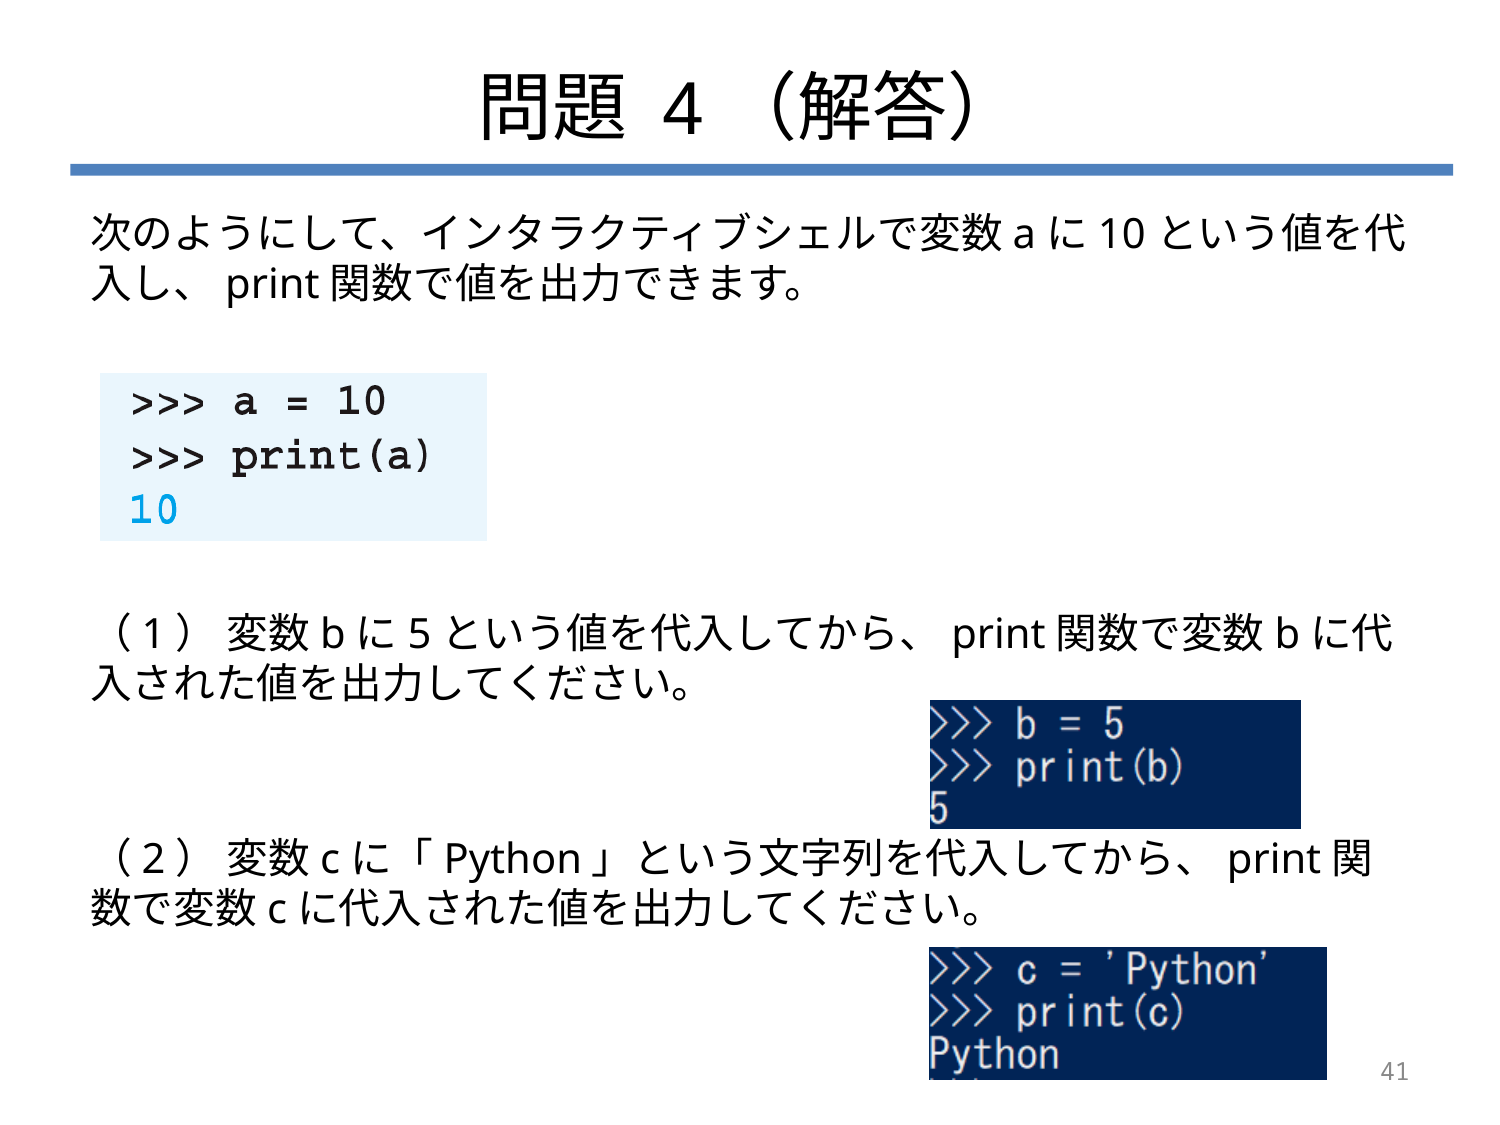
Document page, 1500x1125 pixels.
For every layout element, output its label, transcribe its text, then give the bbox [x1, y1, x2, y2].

picture [100, 373, 488, 541]
title 問題 4（解答） [75, 45, 1425, 164]
picture [929, 699, 1301, 829]
picture [929, 946, 1327, 1081]
list 次のようにして、インタラクティブシェルで変数aに10という値を代入し、print関数で値を出力できます。 （1） 変数bに5という値を代入してから、print関数で変数bに代入された値を出力してください。 （2） 変数cに「Python」という文字列を代入してから、print関数で変数cに代入された値を出力してください。 [75, 199, 1425, 1020]
slide_number 41 [1074, 1042, 1425, 1103]
